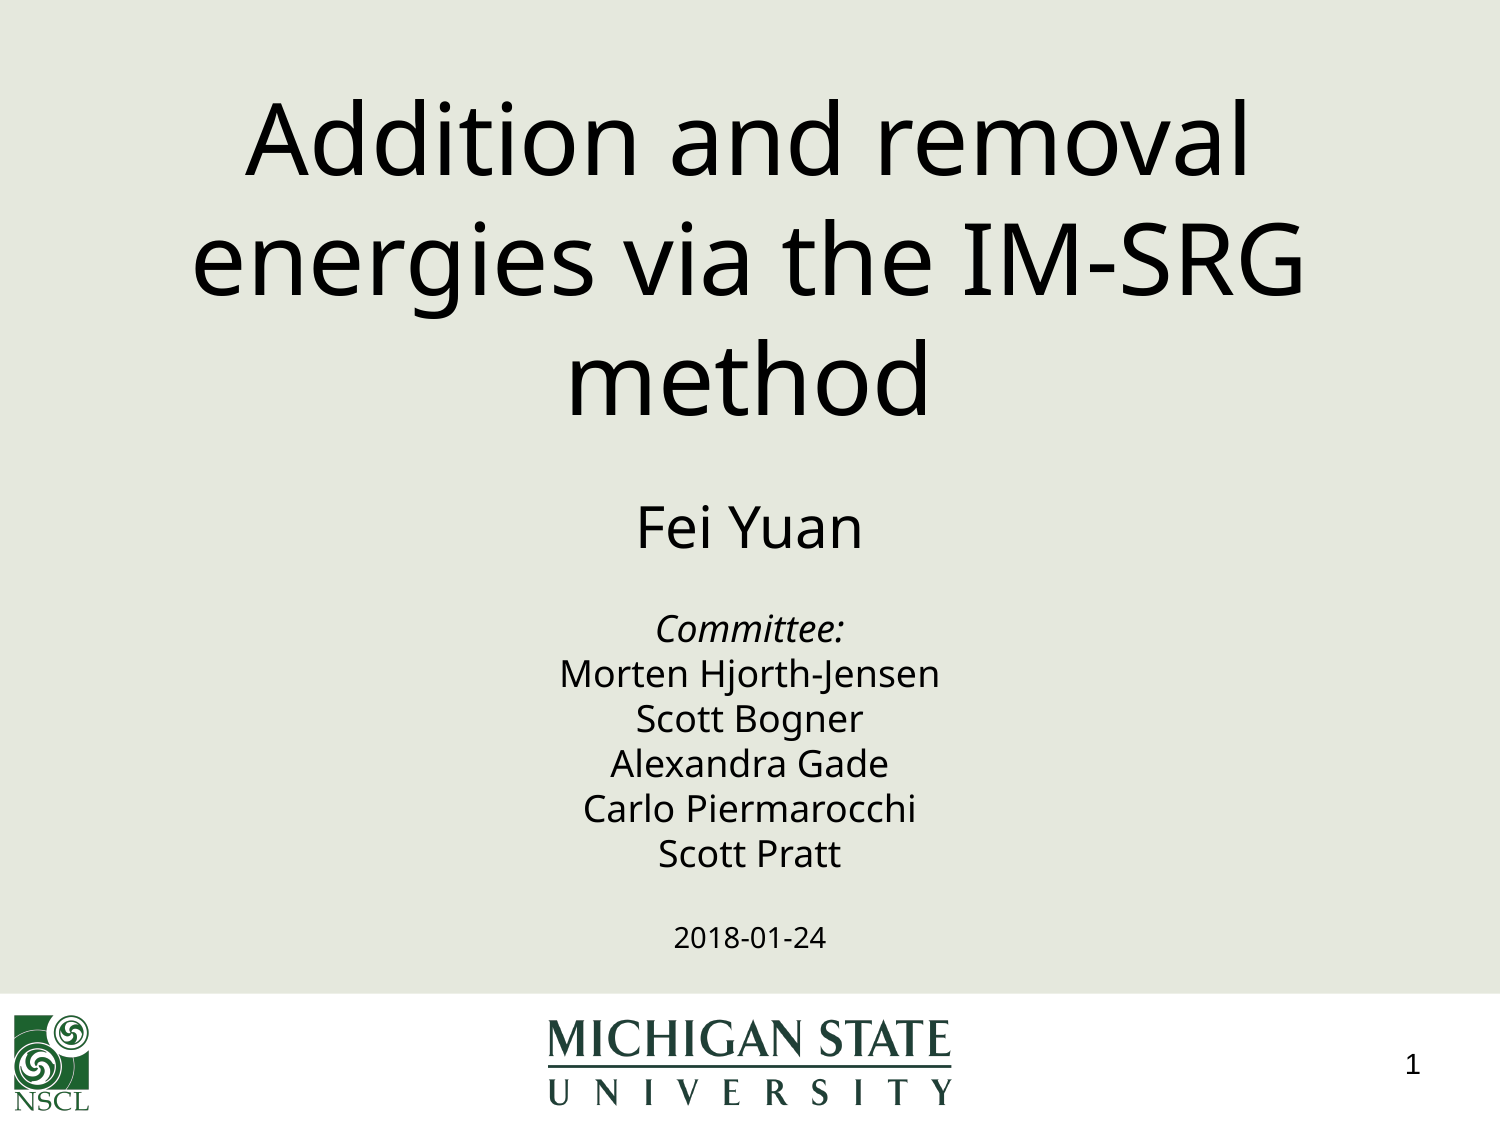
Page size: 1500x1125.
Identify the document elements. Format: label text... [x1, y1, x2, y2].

picture [9, 1010, 94, 1116]
picture [548, 1019, 952, 1106]
slide_number ‹#› [1389, 1019, 1480, 1106]
subtitle Fei Yuan Committee: Morten Hjorth-Jensen Scott Bogner Alexandra Gade Carlo Piermarocchi Scott Pratt 2018-01-24 [51, 474, 1449, 930]
title Addition and removal energies via the IM-SRG method [38, 44, 1462, 451]
